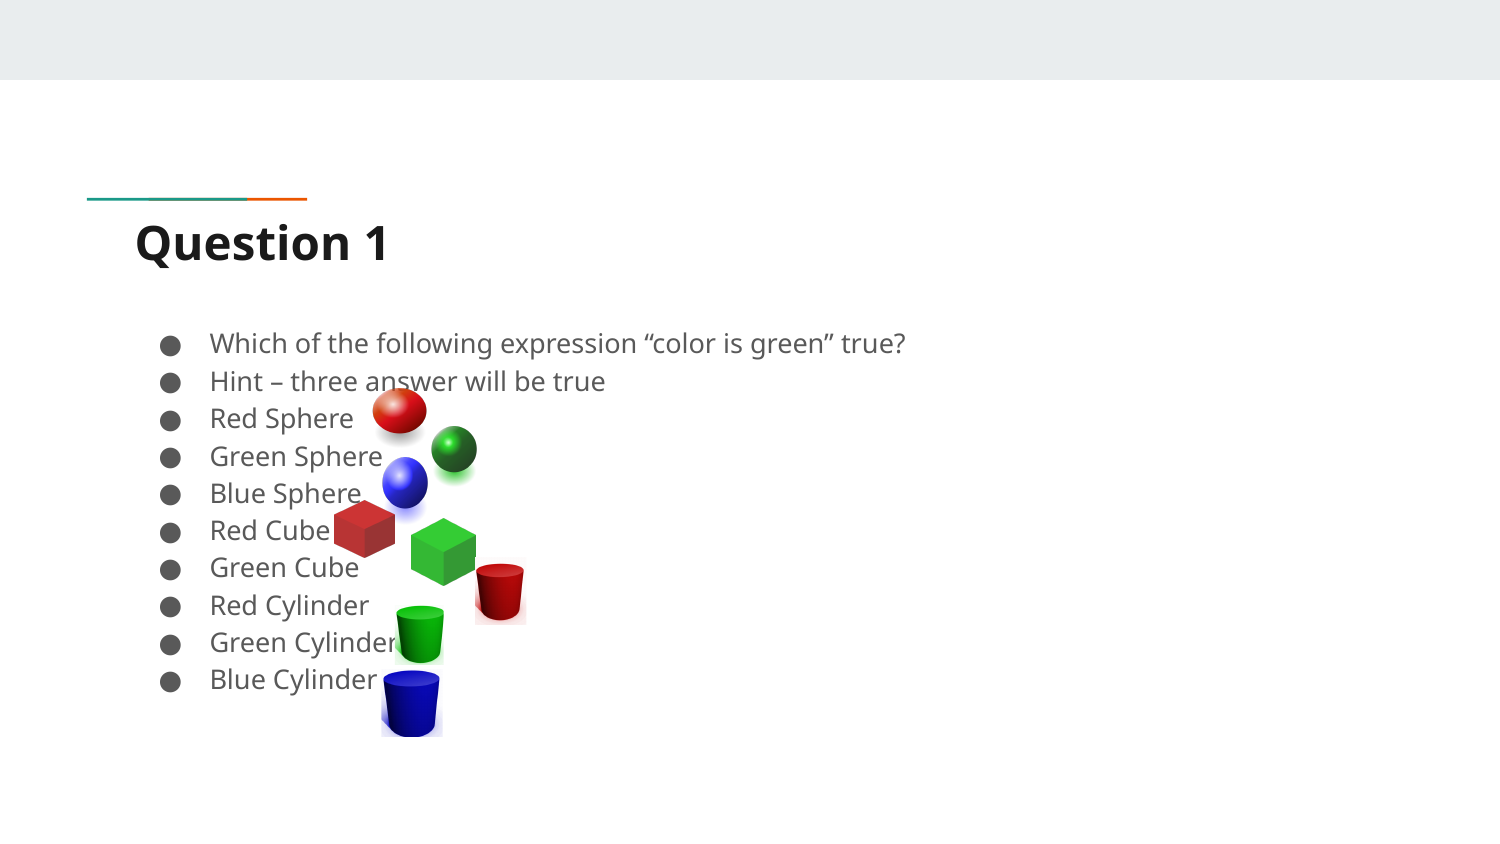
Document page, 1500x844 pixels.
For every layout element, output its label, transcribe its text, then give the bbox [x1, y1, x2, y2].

title Question 1 [119, 197, 1381, 286]
picture [394, 605, 444, 665]
list Which of the following expression “color is green” true? Hint – three answer will be true Red Sphere Green Sphere Blue Sphere Red Cube Green Cube Red Cylinder Green Cylinder Blue Cylinder [119, 307, 1381, 790]
picture [381, 669, 443, 738]
picture [334, 387, 527, 625]
